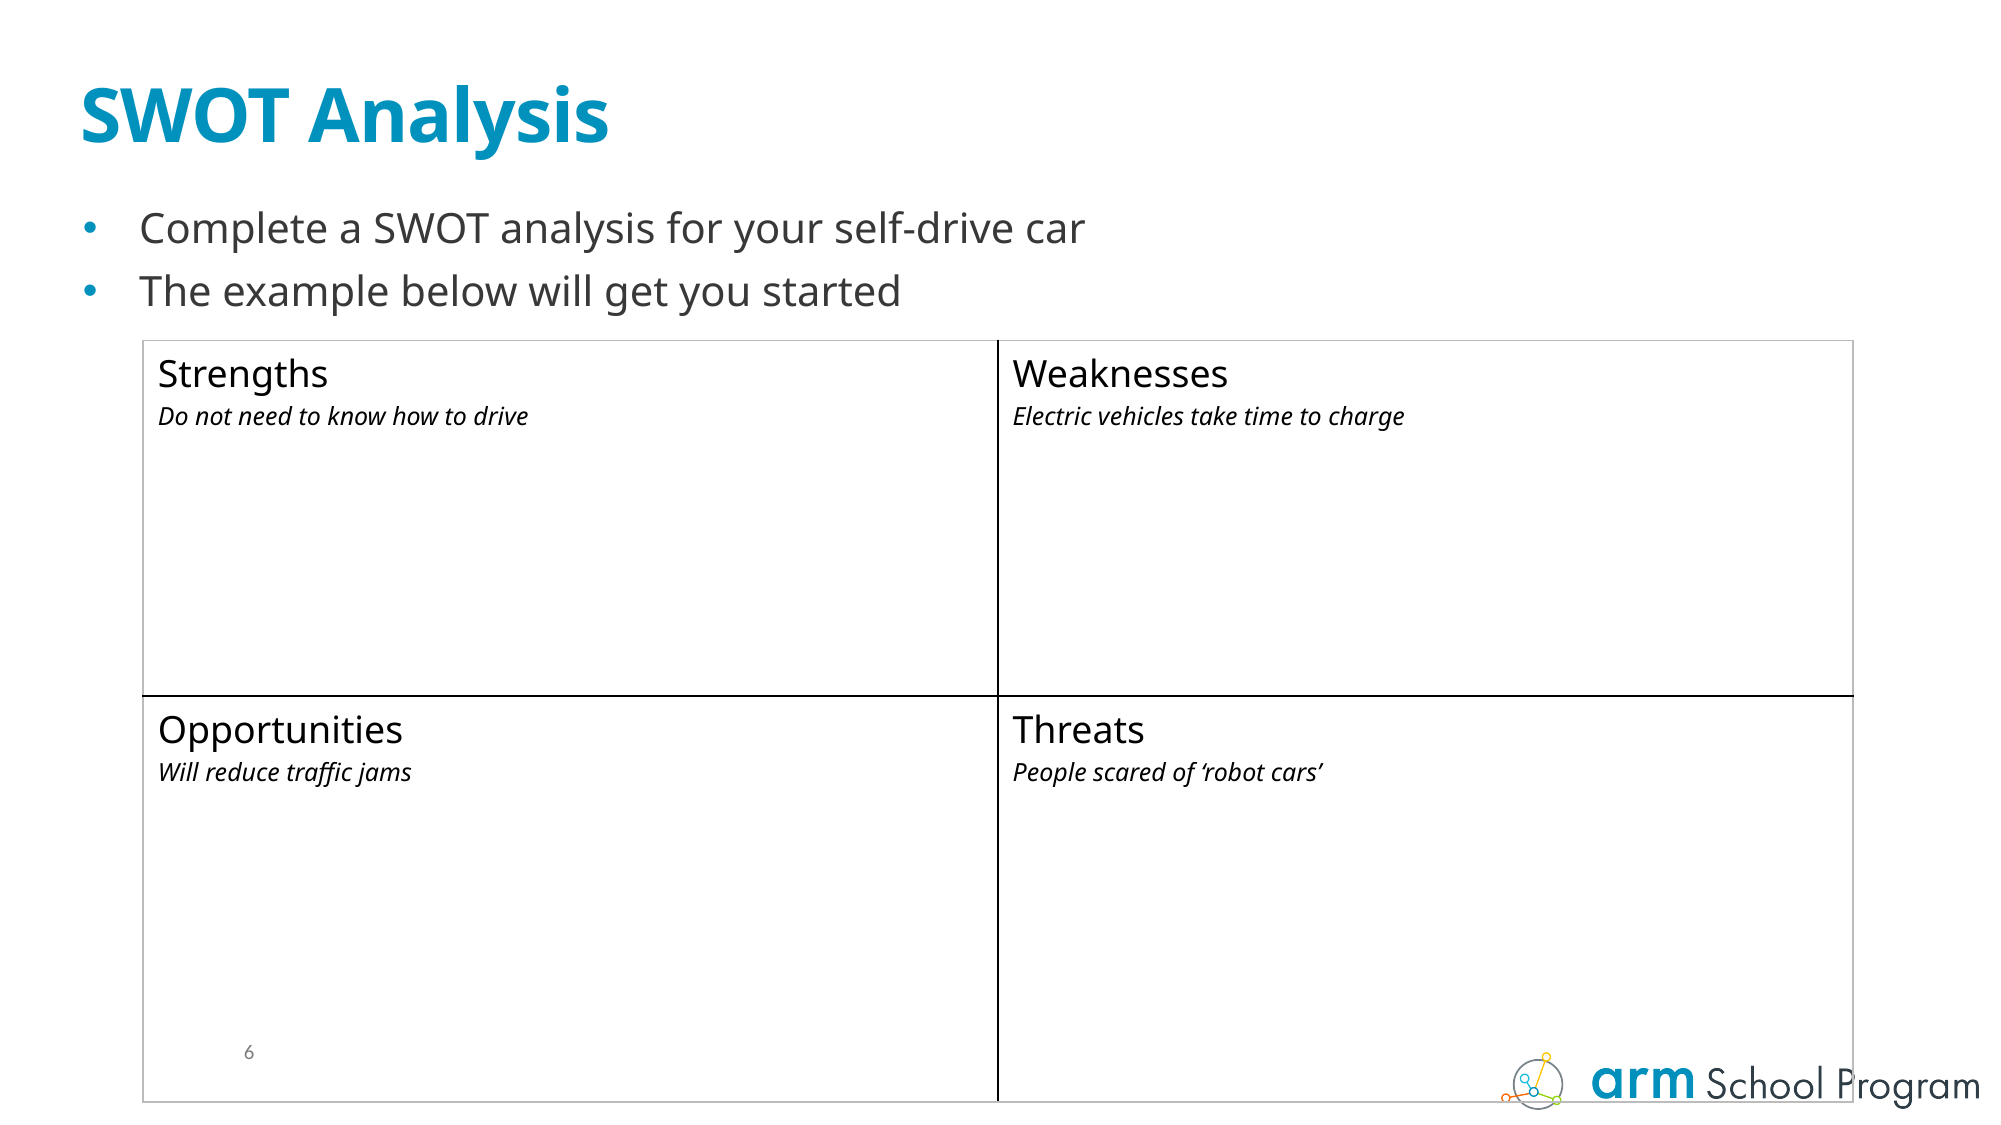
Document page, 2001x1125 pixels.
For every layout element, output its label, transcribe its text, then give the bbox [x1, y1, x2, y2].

list Complete a SWOT analysis for your self-drive car The example below will get you started [82, 159, 1917, 1042]
table_cell Opportunities Will reduce traffic jams [144, 697, 997, 1101]
table_header Weaknesses Electric vehicles take time to charge [999, 341, 1852, 695]
table_header Strengths Do not need to know how to drive [144, 341, 997, 695]
picture [1501, 1052, 1979, 1110]
table_cell Threats People scared of ‘robot cars’ [999, 697, 1852, 1101]
title SWOT Analysis [80, 48, 1915, 158]
